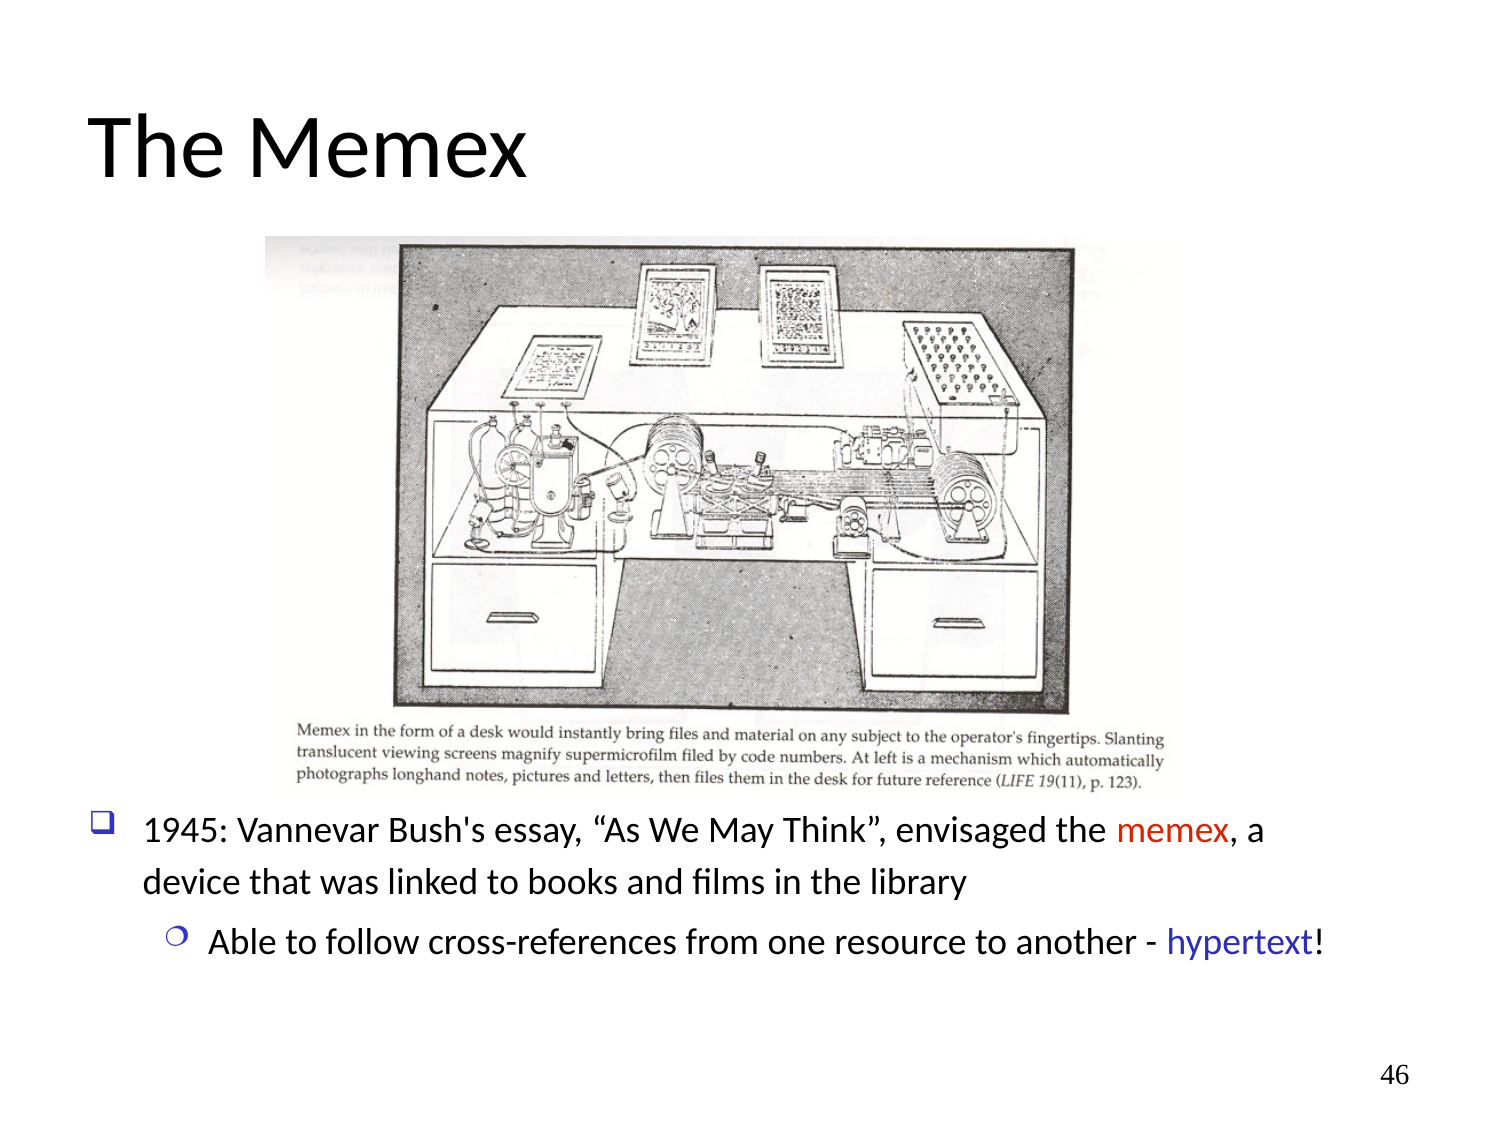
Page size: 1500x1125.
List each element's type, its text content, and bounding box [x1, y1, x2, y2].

list 1945: Vannevar Bush's essay, “As We May Think”, envisaged the memex, a device that was linked to books and films in the library Able to follow cross-references from one resource to another - hypertext! [88, 797, 1364, 1100]
title The Memex [87, 31, 1363, 232]
slide_number 46 [1074, 1042, 1425, 1103]
picture [265, 235, 1182, 798]
